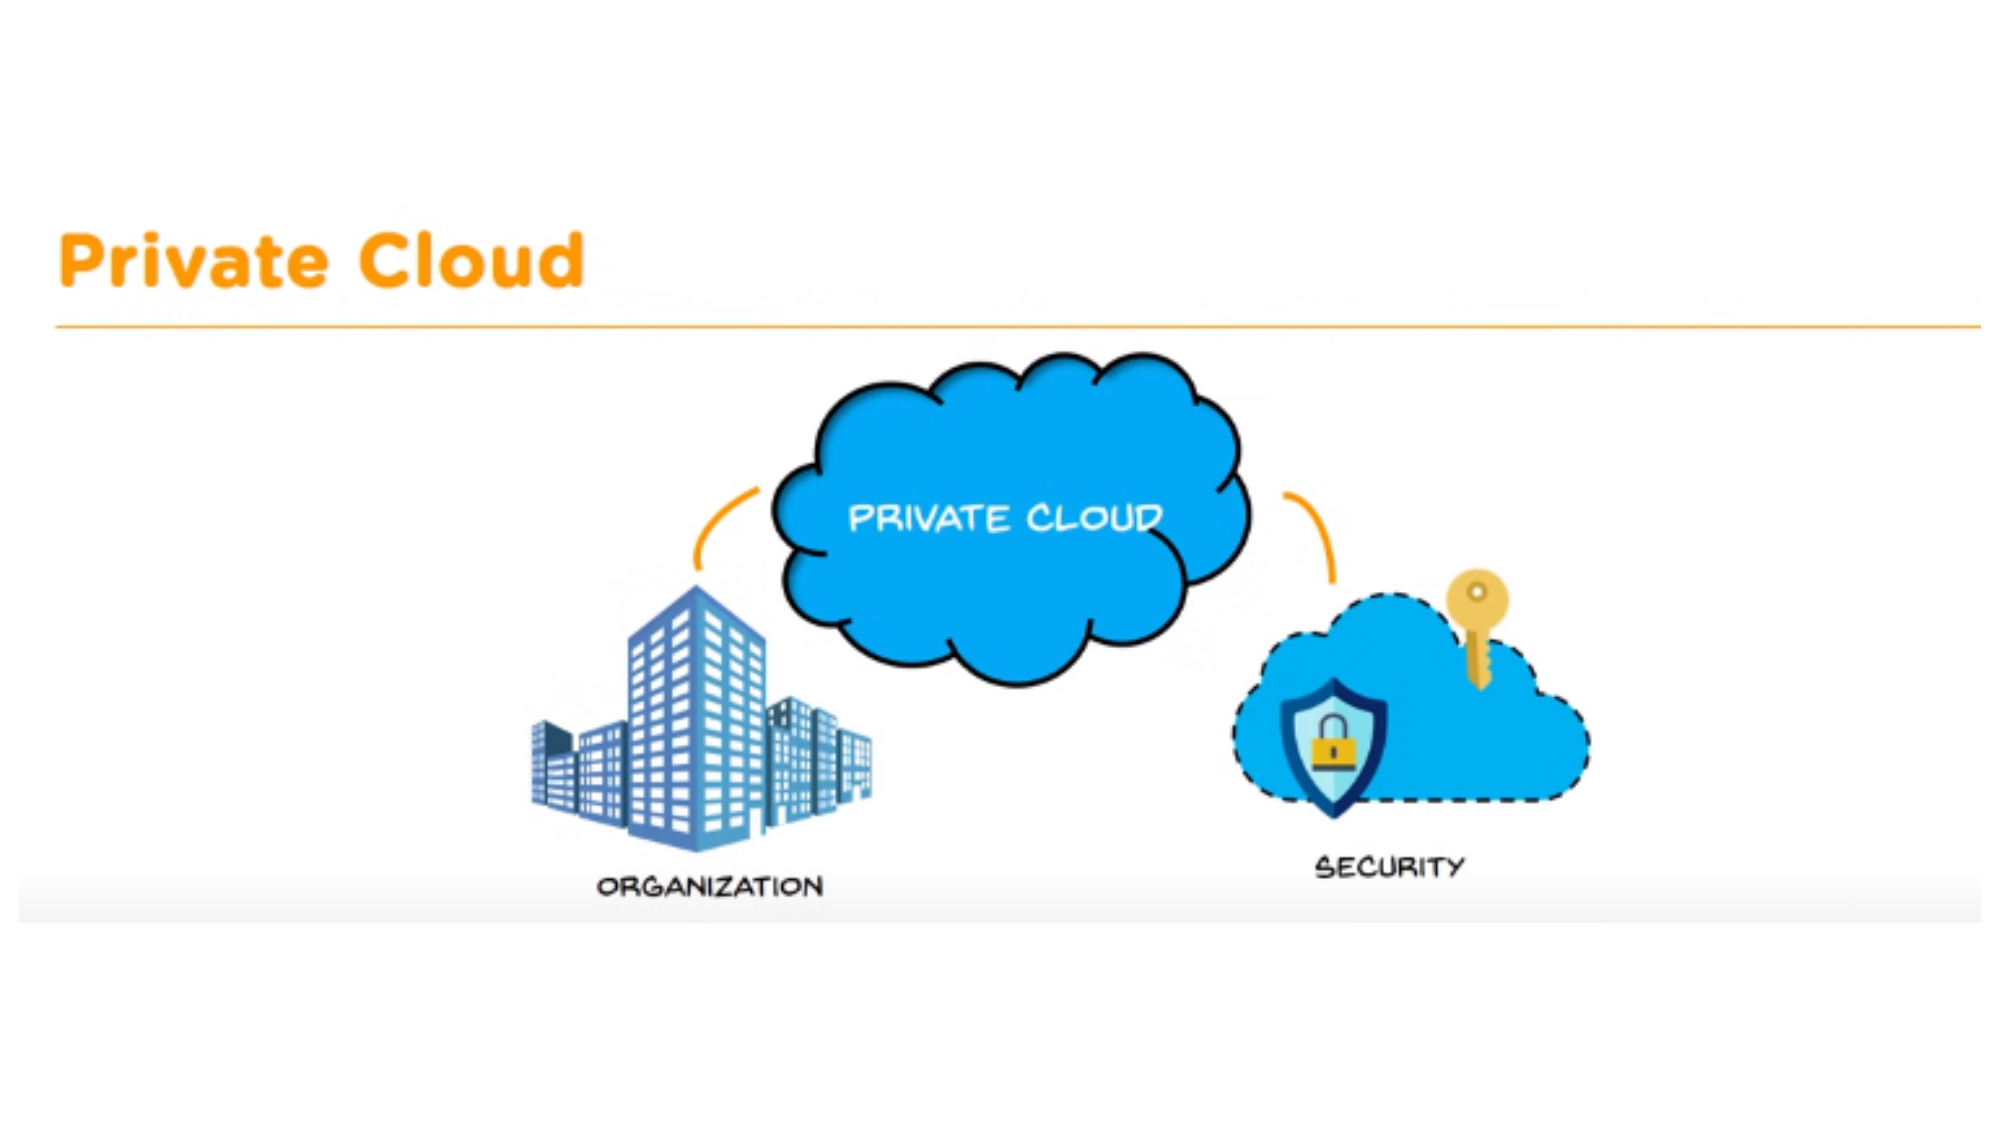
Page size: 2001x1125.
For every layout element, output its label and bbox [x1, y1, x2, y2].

picture [19, 201, 1981, 923]
